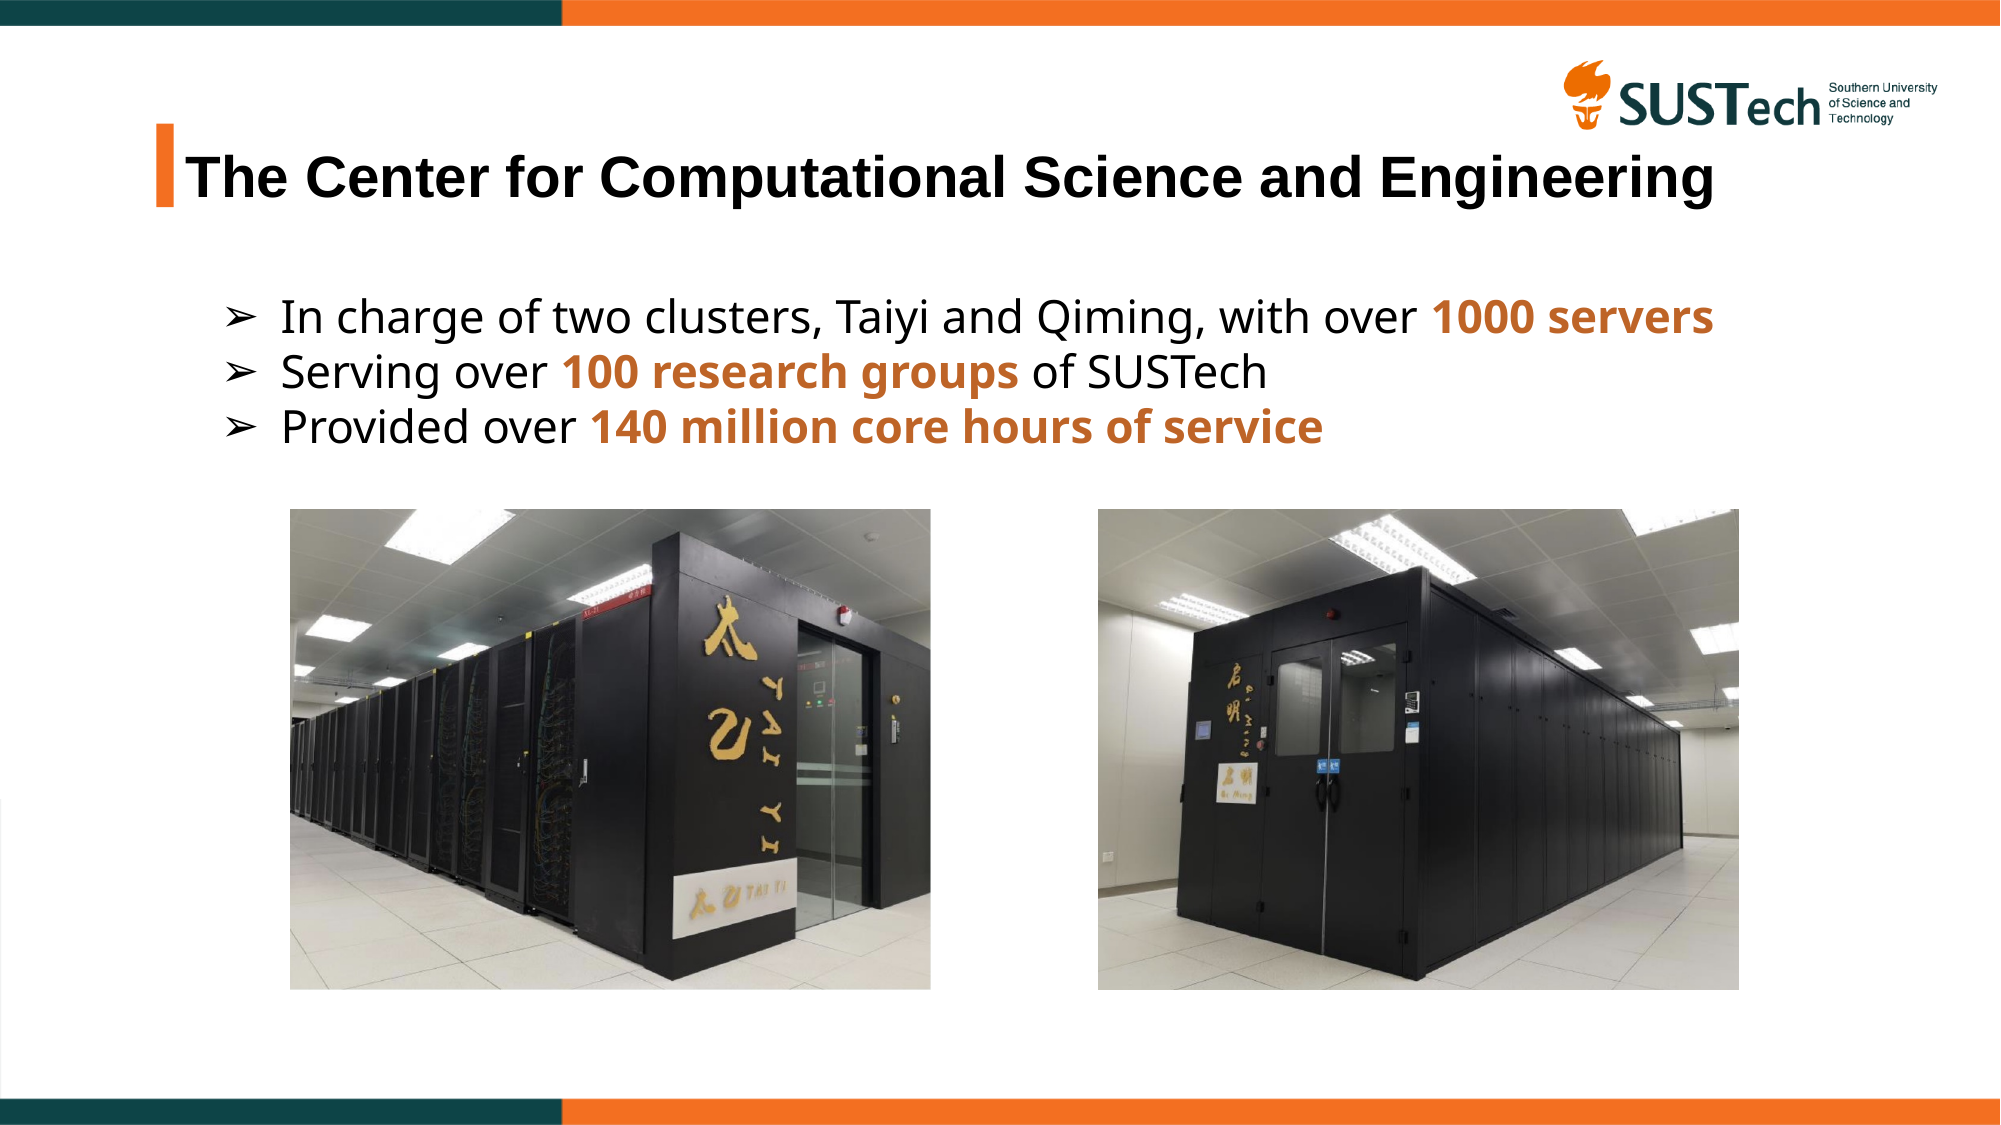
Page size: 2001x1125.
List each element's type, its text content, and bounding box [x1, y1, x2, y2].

picture [0, 0, 2000, 26]
title The Center for Computational Science and Engineering [177, 111, 1740, 236]
picture [0, 508, 2000, 1125]
picture [1553, 51, 1941, 147]
text_box In charge of two clusters, Taiyi and Qiming, with over 1000 servers Serving over 100 research groups of SUSTech Provided over 140 million core hours of service [213, 280, 1787, 461]
